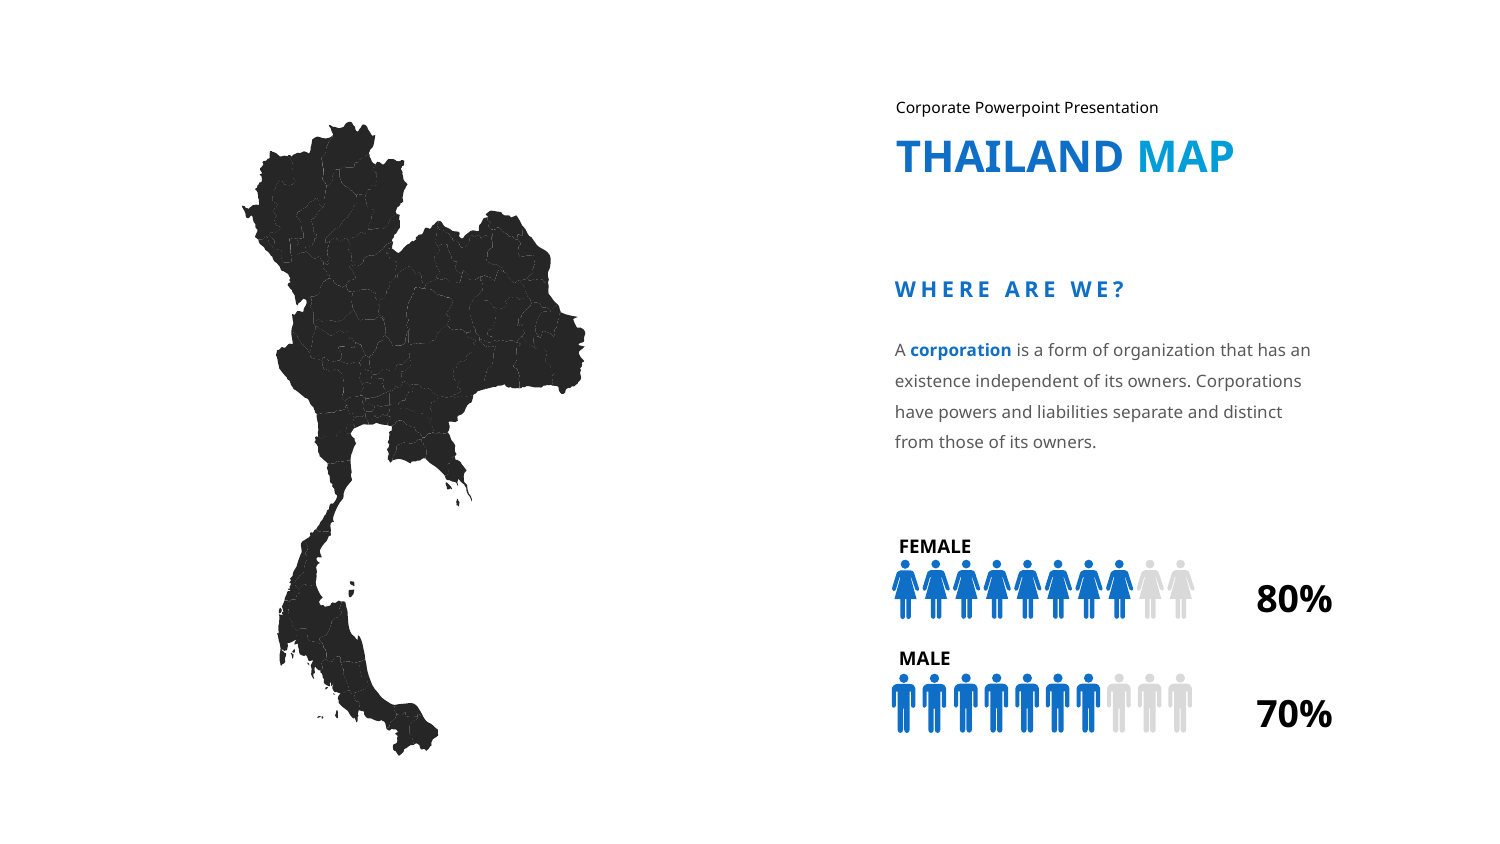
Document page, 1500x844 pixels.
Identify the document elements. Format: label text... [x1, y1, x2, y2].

text_box 70% [1241, 660, 1377, 743]
text_box FEMALE [884, 516, 1136, 565]
text_box THAILAND MAP [881, 121, 1321, 189]
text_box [241, 121, 586, 756]
text_box MALE [884, 627, 1041, 676]
text_box 80% [1241, 544, 1377, 628]
text_box A corporation is a form of organization that has an existence independent of its owners. Corporations have powers and liabilities separate and distinct from those of its owners. [880, 321, 1335, 460]
text_box Corporate Powerpoint Presentation [881, 90, 1311, 125]
text_box WHERE ARE WE? [880, 267, 1285, 309]
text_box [891, 559, 1195, 620]
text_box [891, 673, 1192, 733]
